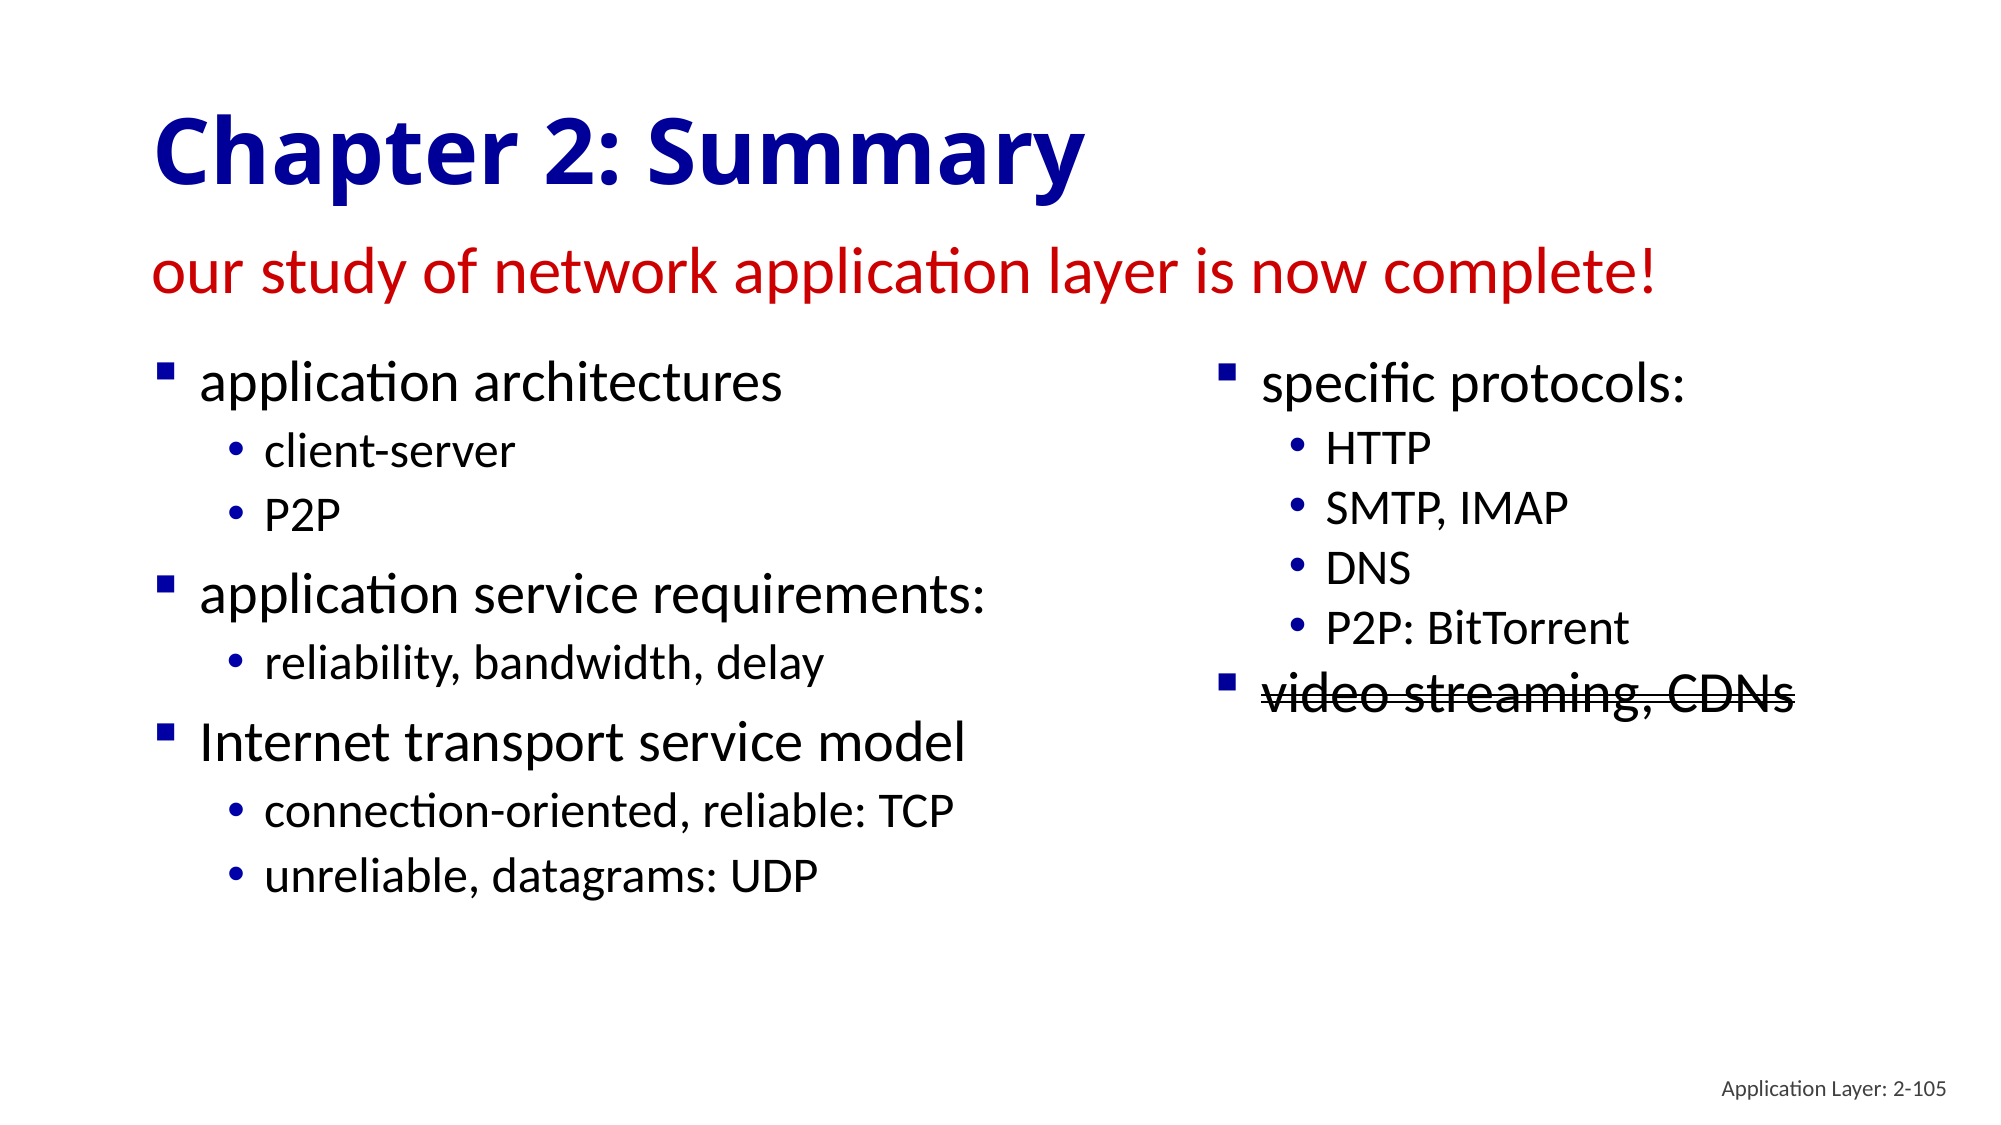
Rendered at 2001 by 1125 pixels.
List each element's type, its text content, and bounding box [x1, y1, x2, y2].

text_box our study of network application layer is now complete! [115, 228, 1791, 340]
title Chapter 2: Summary [137, 74, 1863, 221]
text_box specific protocols: HTTP SMTP, IMAP DNS P2P: BitTorrent video streaming, CDNs [1199, 337, 1963, 941]
slide_number Application Layer: 2-105 [1512, 1056, 1963, 1117]
list application architectures client-server P2P application service requirements: reliability, bandwidth, delay Internet transport service model connection-oriented, reliable: TCP unreliable, datagrams: UDP [137, 343, 1075, 1032]
